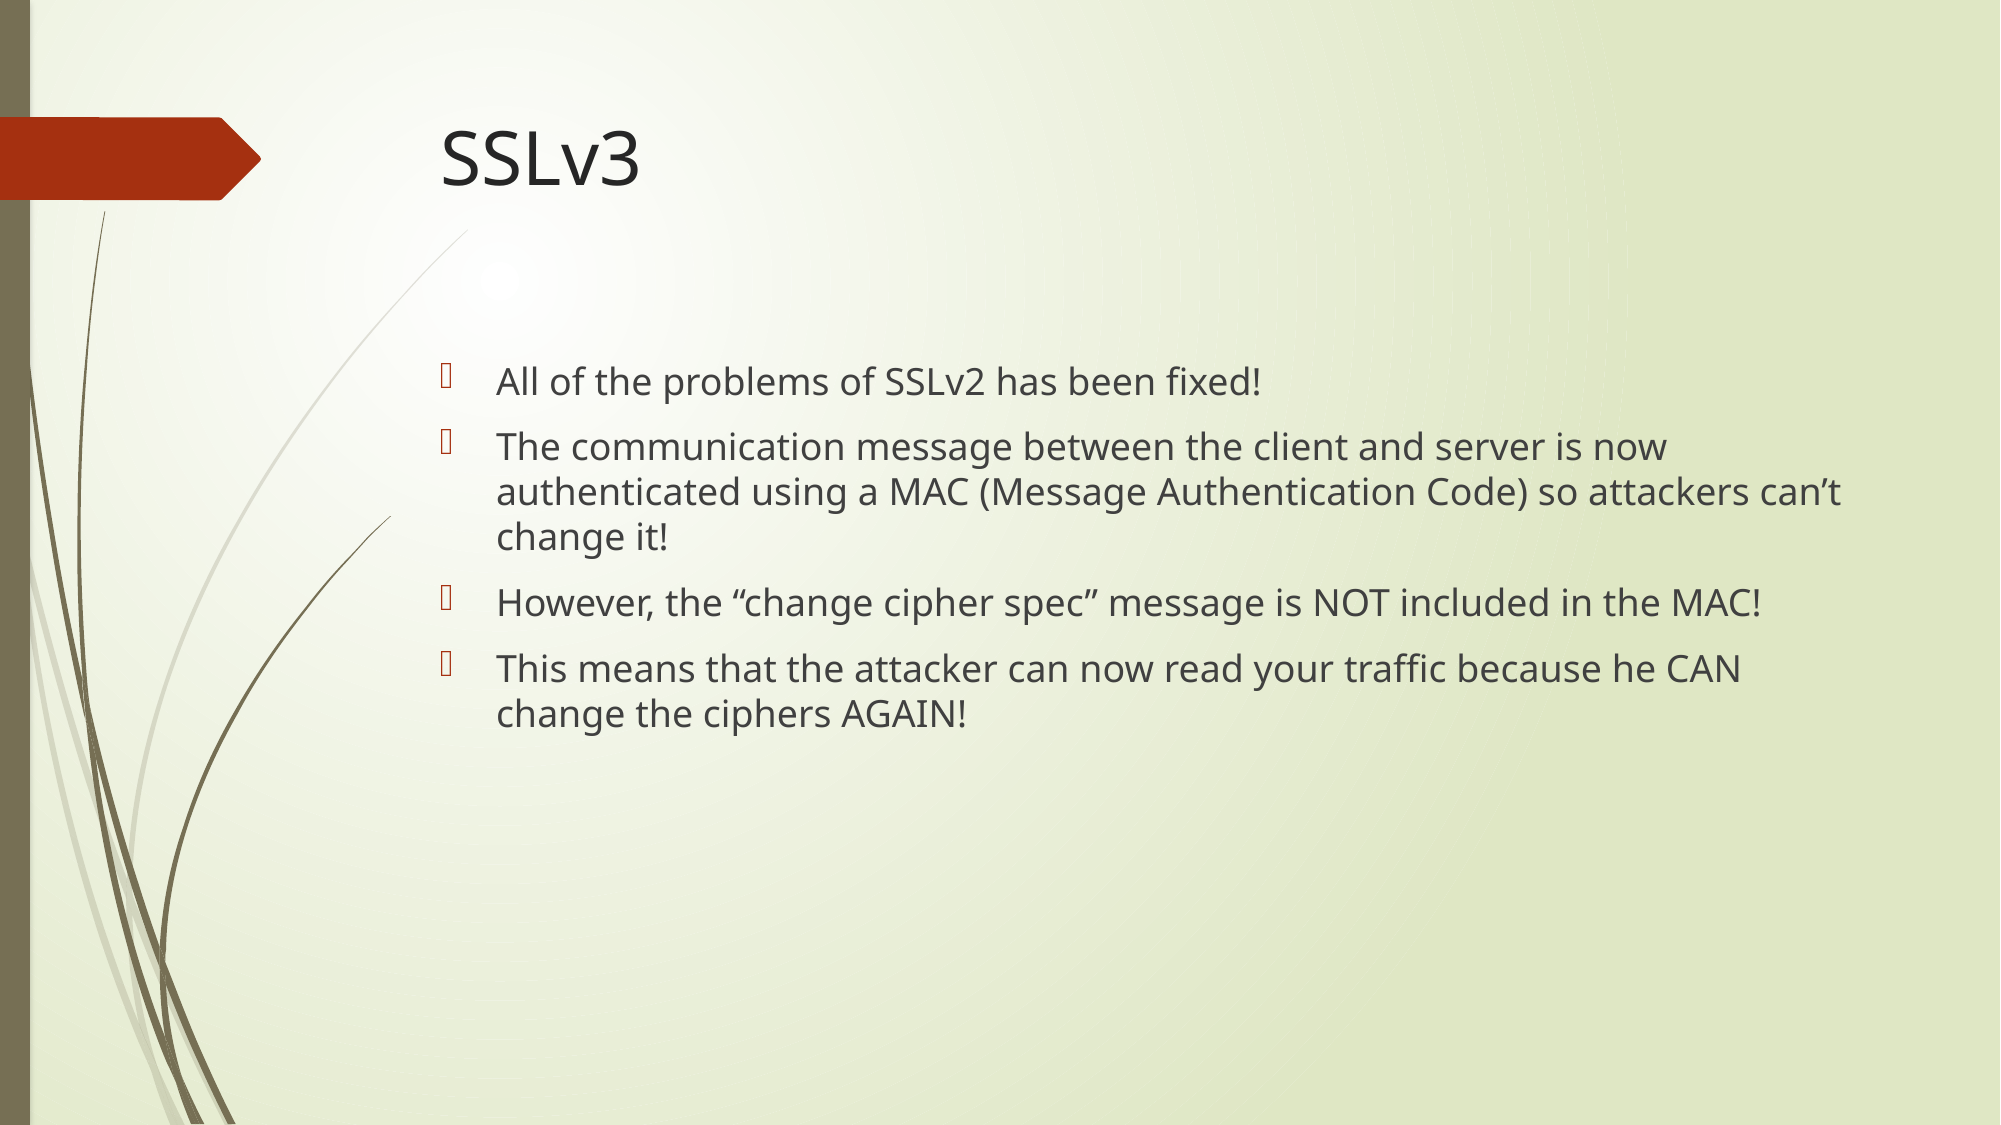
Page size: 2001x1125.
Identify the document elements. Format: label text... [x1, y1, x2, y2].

list All of the problems of SSLv2 has been fixed! The communication message between the client and server is now authenticated using a MAC (Message Authentication Code) so attackers can’t change it! However, the “change cipher spec” message is NOT included in the MAC! This means that the attacker can now read your traffic because he CAN change the ciphers AGAIN! [424, 350, 1888, 970]
title SSLv3 [425, 102, 1888, 313]
